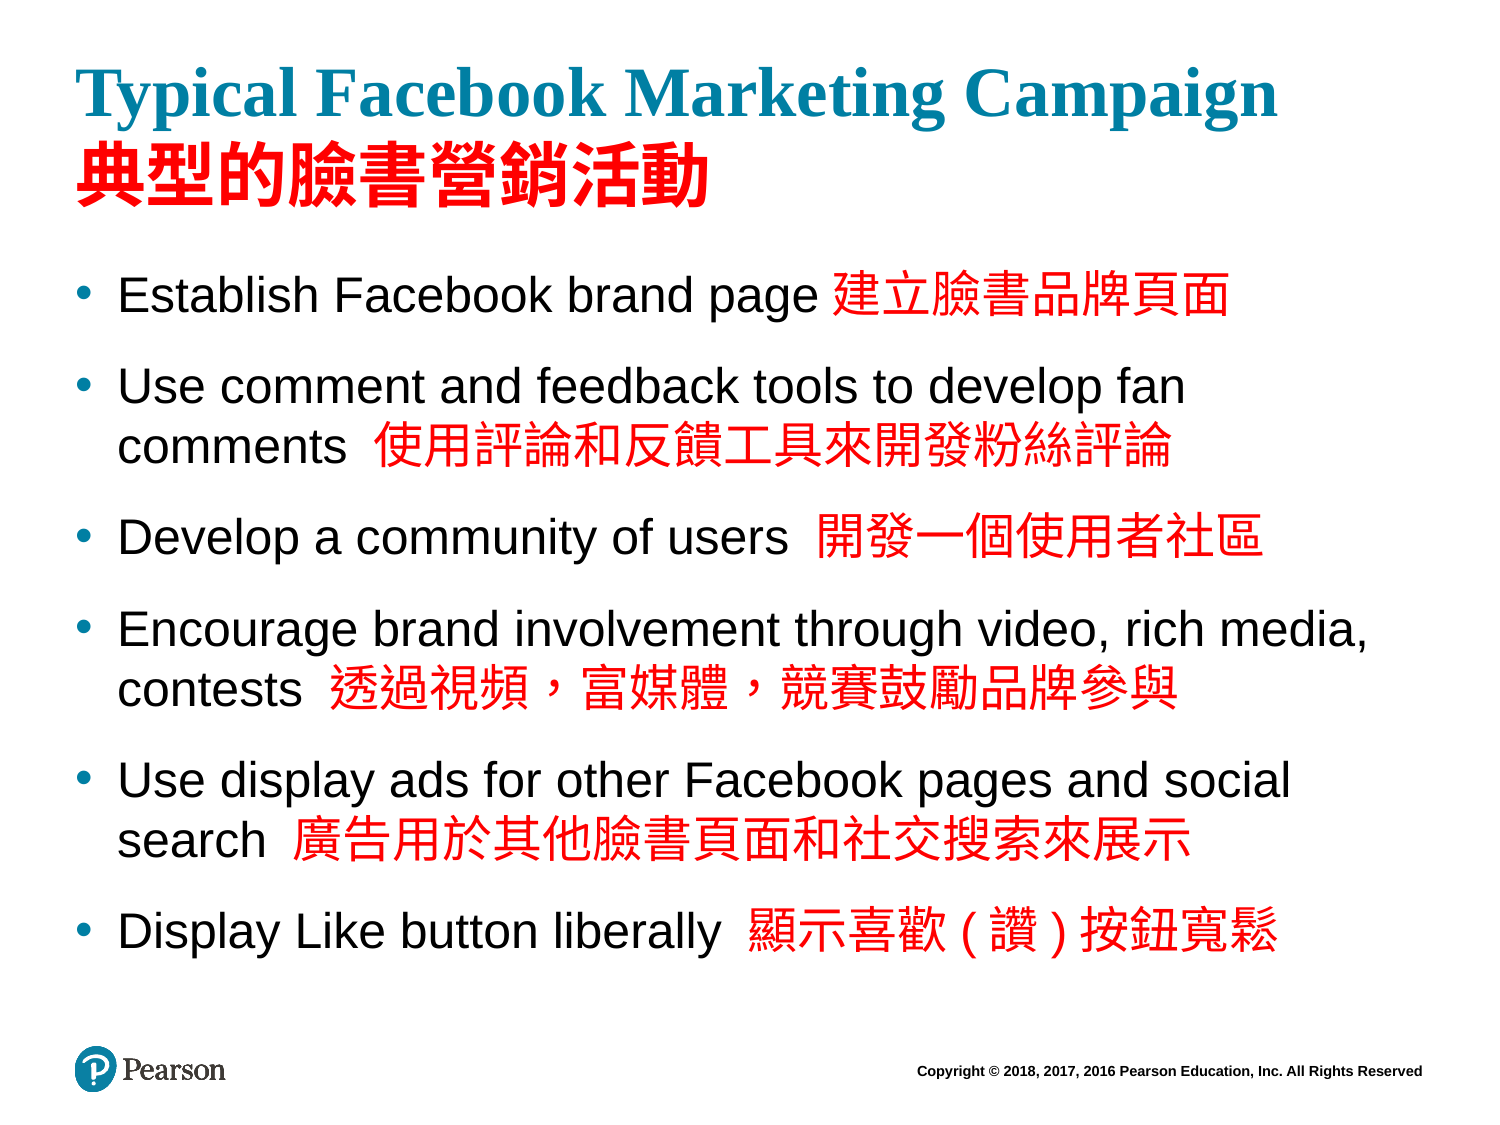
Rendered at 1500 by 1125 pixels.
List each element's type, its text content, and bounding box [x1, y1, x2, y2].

list Establish Facebook brand page建立臉書品牌頁面 Use comment and feedback tools to develop fan comments 使用評論和反饋工具來開發粉絲評論 Develop a community of users 開發一個使用者社區 Encourage brand involvement through video, rich media, contests 透過視頻，富媒體，競賽鼓勵品牌參與 Use display ads for other Facebook pages and social search 廣告用於其他臉書頁面和社交搜索來展示 Display Like button liberally 顯示喜歡(讚)按鈕寬鬆 [75, 262, 1425, 1005]
title Typical Facebook Marketing Campaign 典型的臉書營銷活動 [75, 35, 1425, 216]
